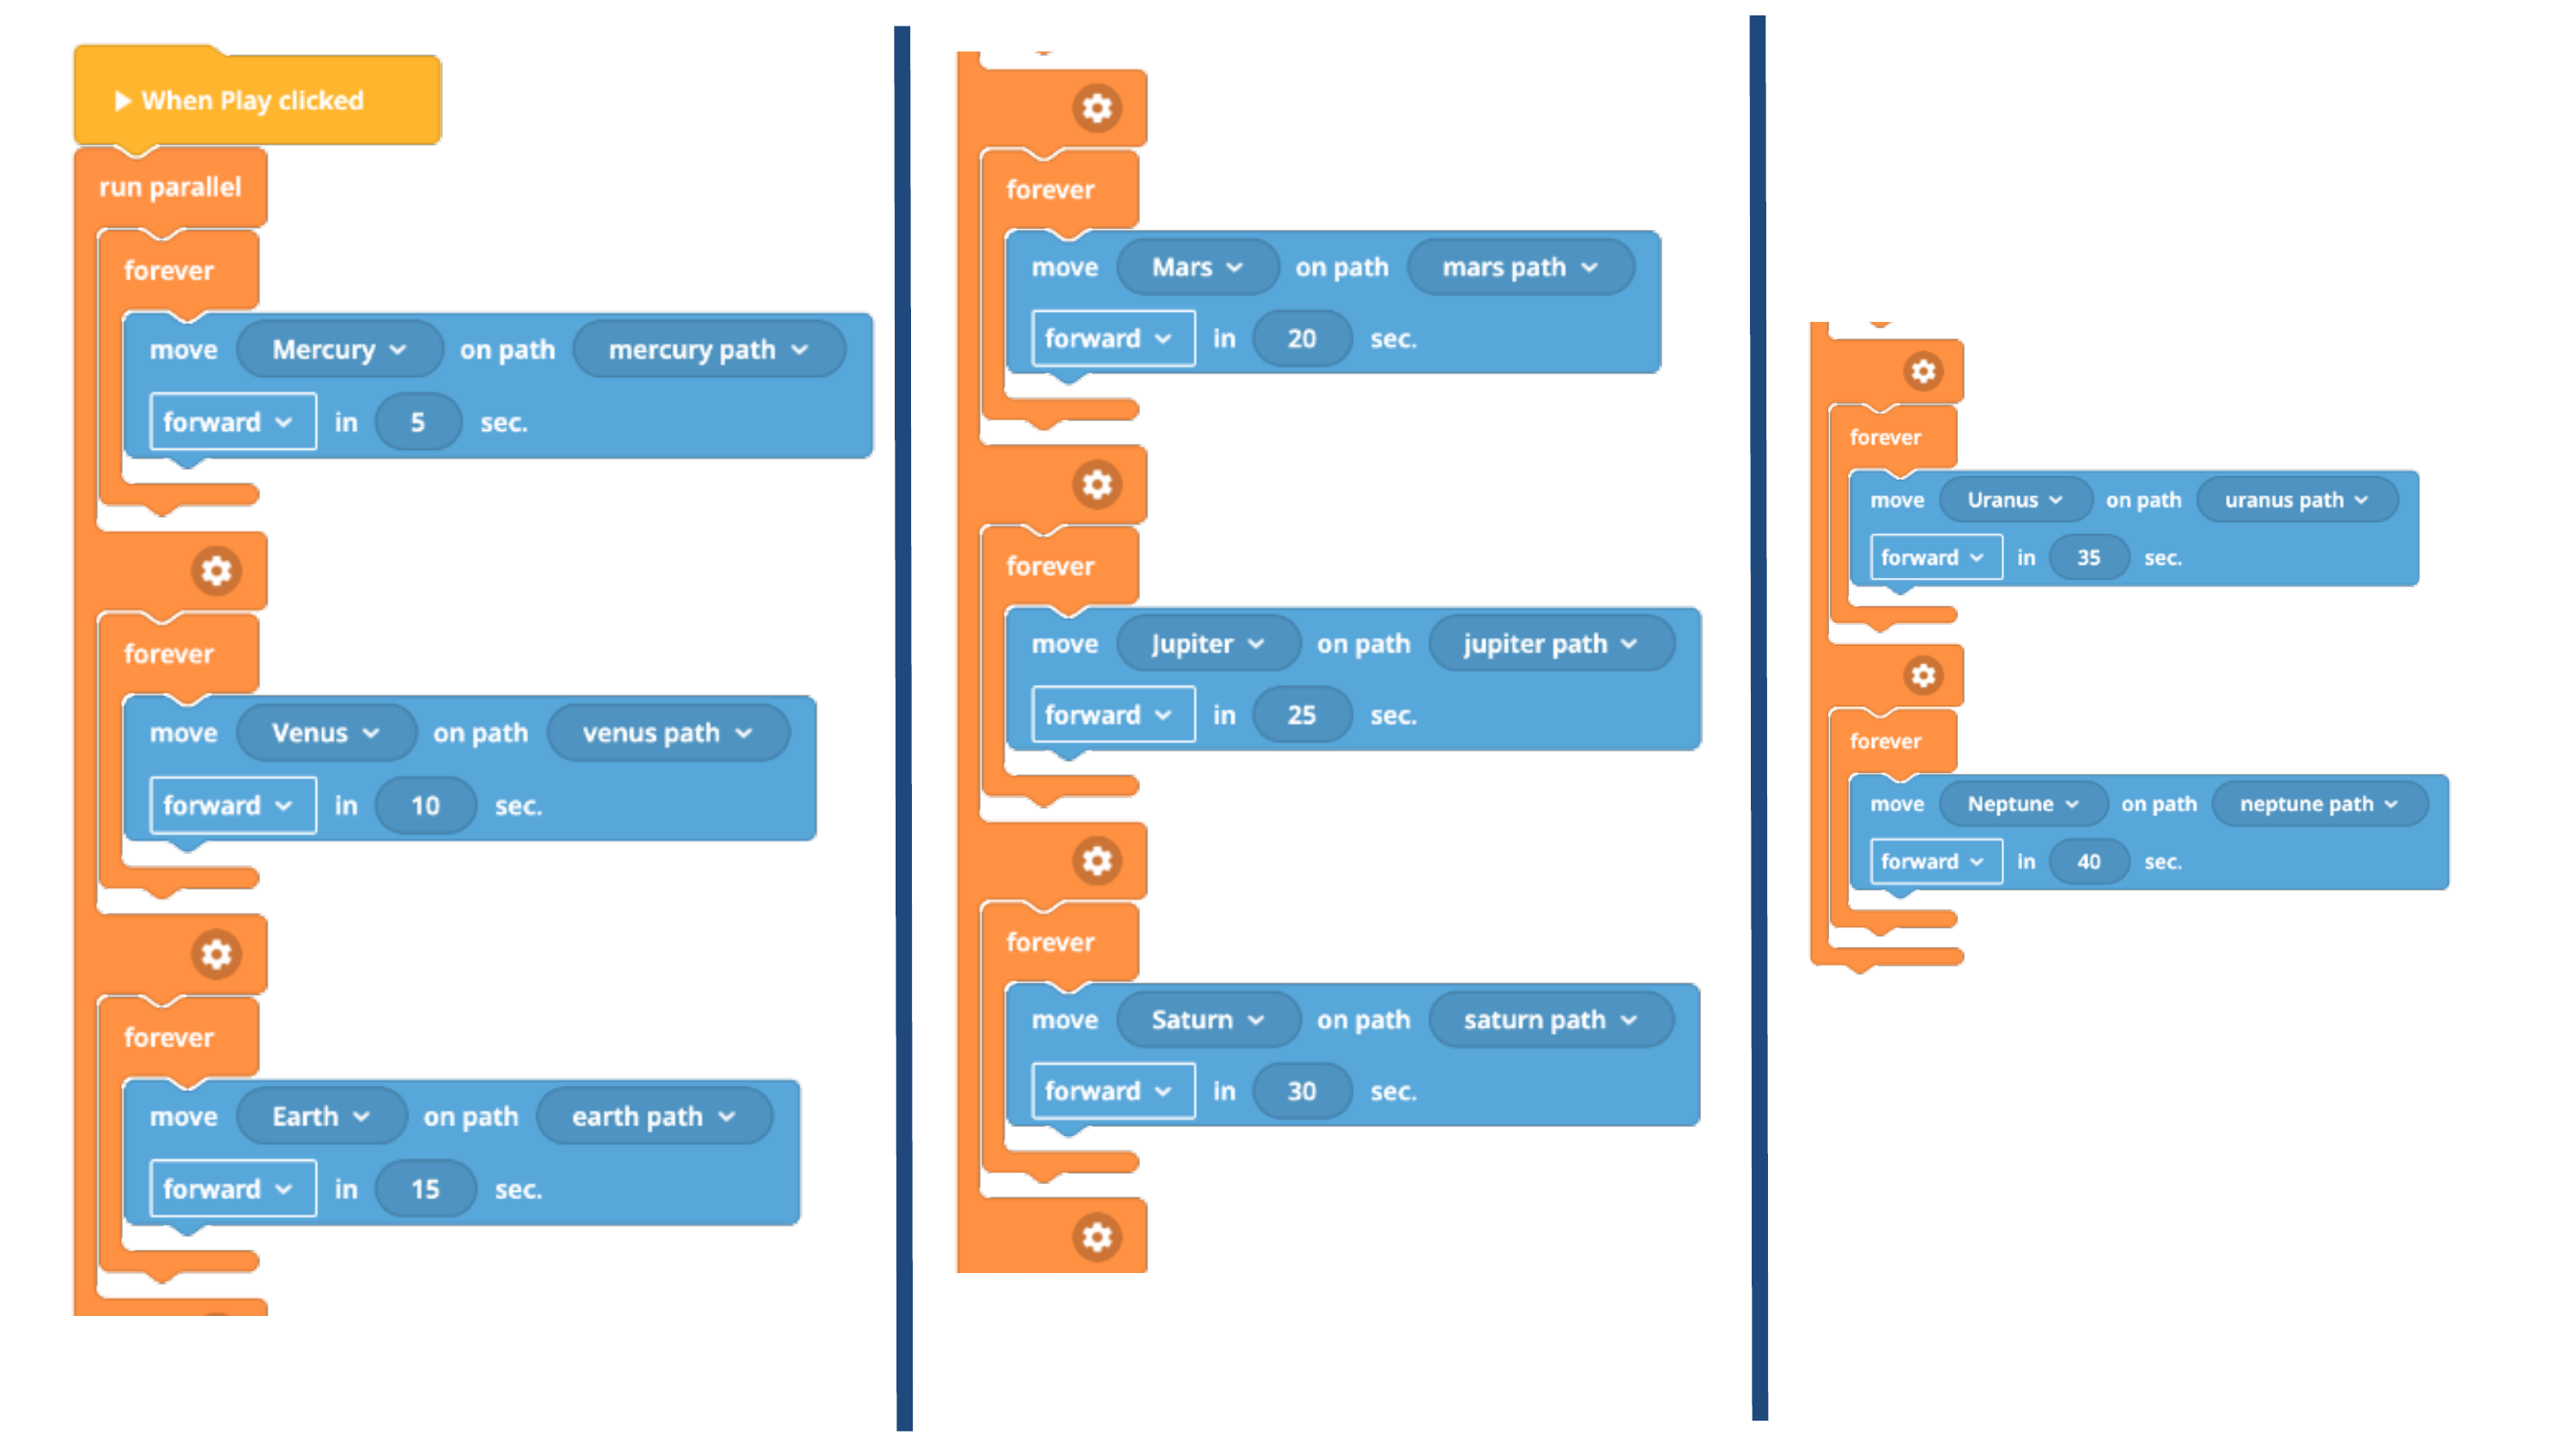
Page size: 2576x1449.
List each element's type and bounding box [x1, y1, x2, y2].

picture [1761, 52, 2545, 1273]
text_box [1757, 15, 1761, 1421]
picture [21, 21, 1757, 1317]
text_box [902, 26, 905, 1432]
